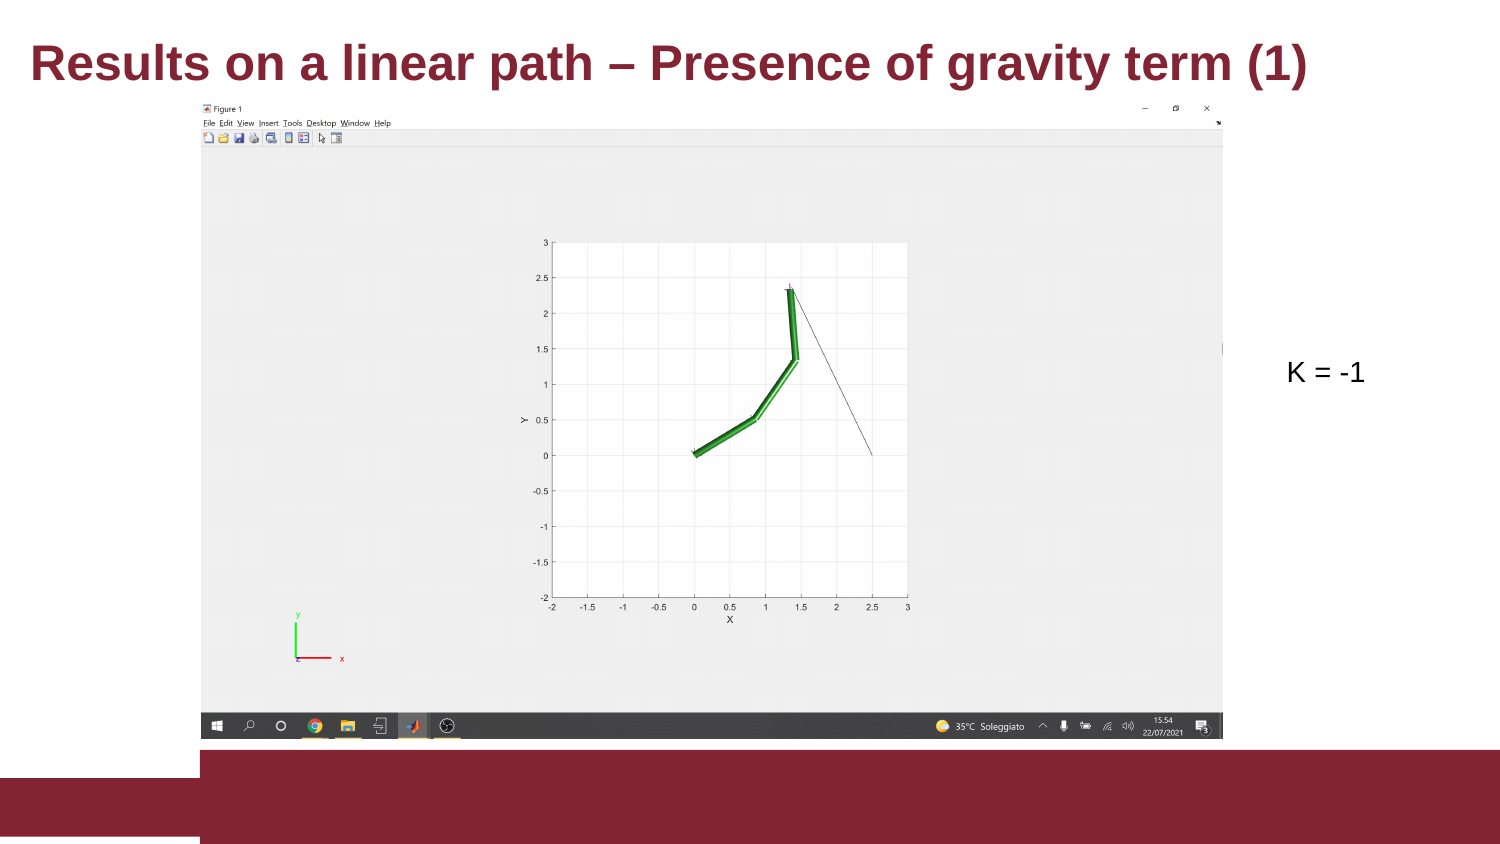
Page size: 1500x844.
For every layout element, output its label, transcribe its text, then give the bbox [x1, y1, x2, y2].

title Results on a linear path – Presence of gravity term (1) [15, 22, 1371, 94]
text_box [200, 100, 1224, 741]
text_box K = -1 [1271, 346, 1500, 396]
